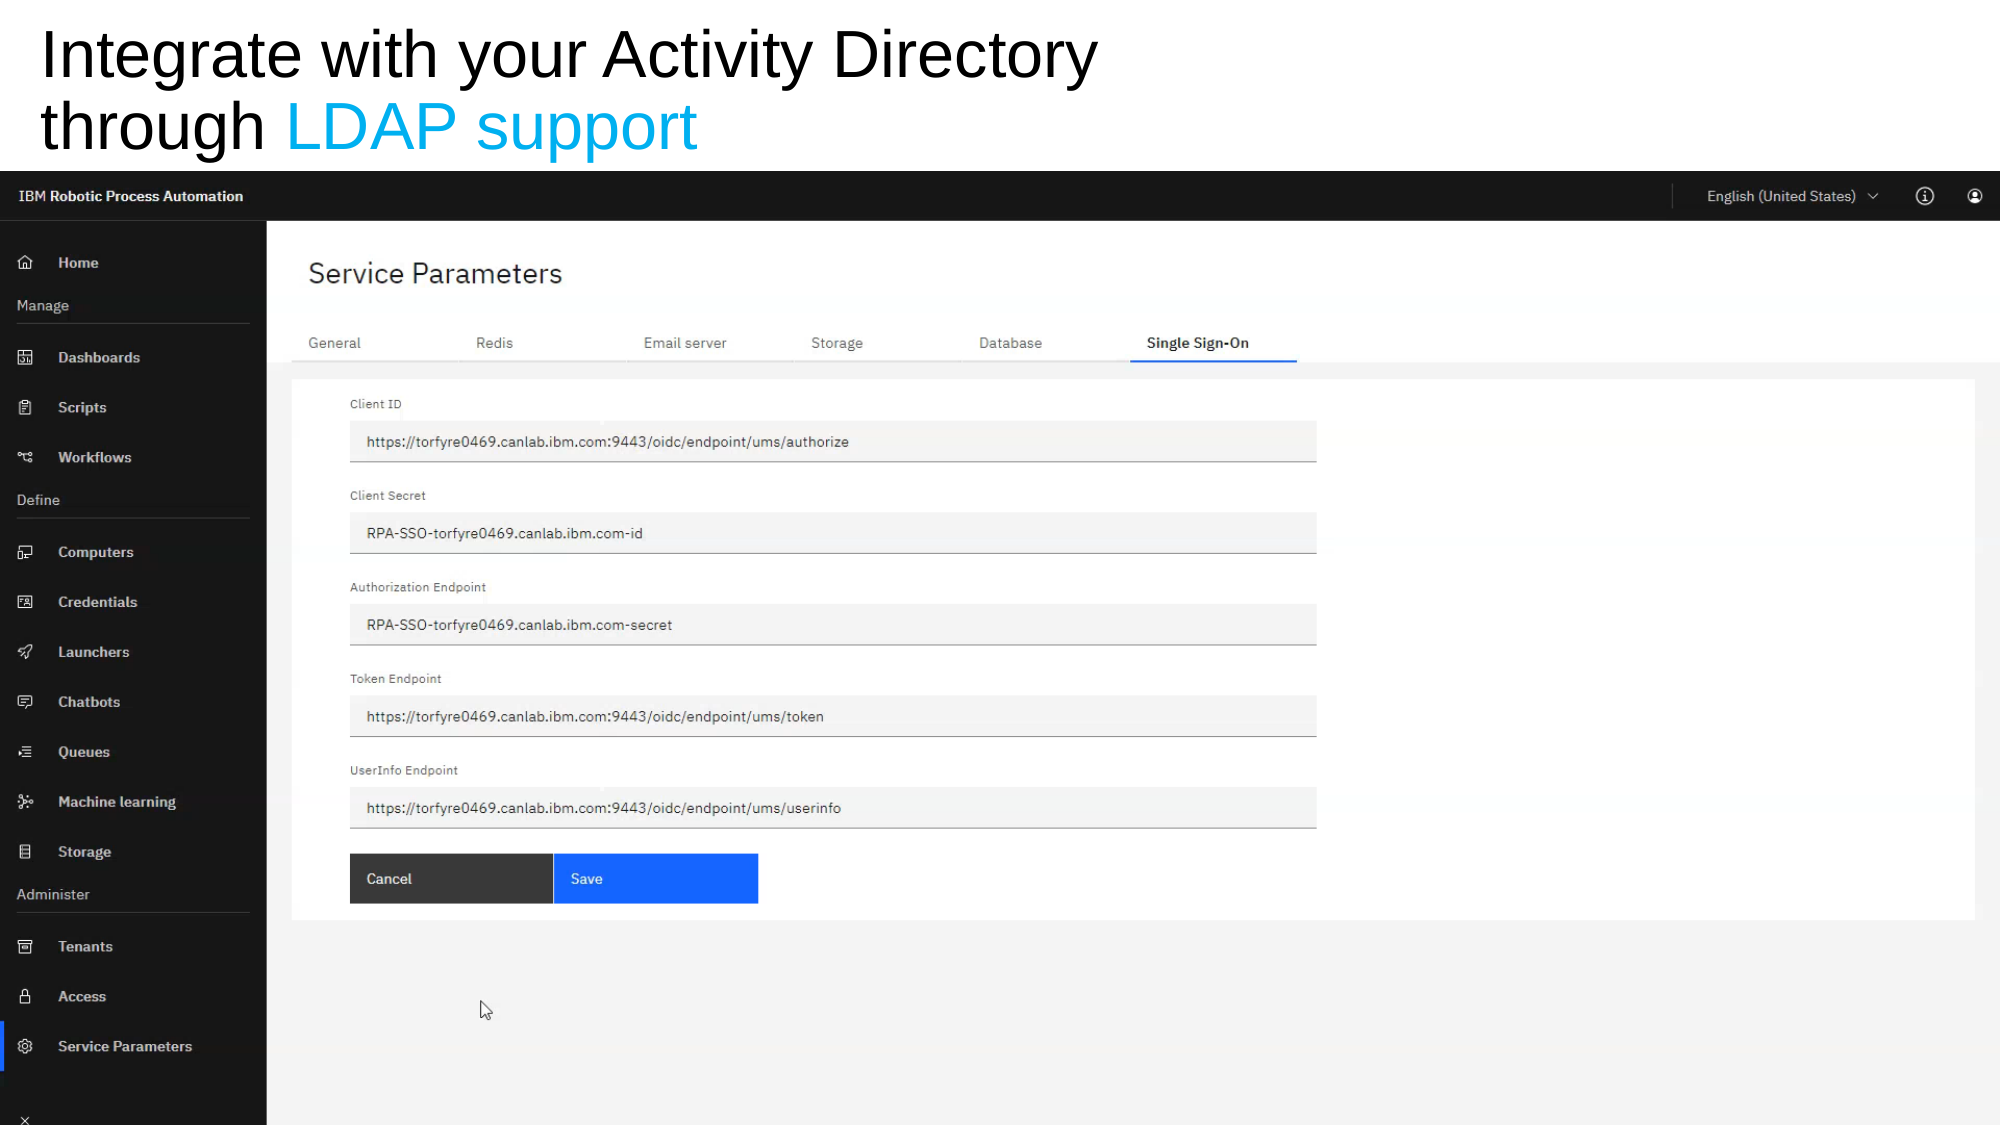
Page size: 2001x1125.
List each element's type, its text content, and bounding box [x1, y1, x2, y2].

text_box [0, 170, 2000, 1125]
title Integrate with your Activity Directory through LDAP support [40, 19, 1192, 167]
